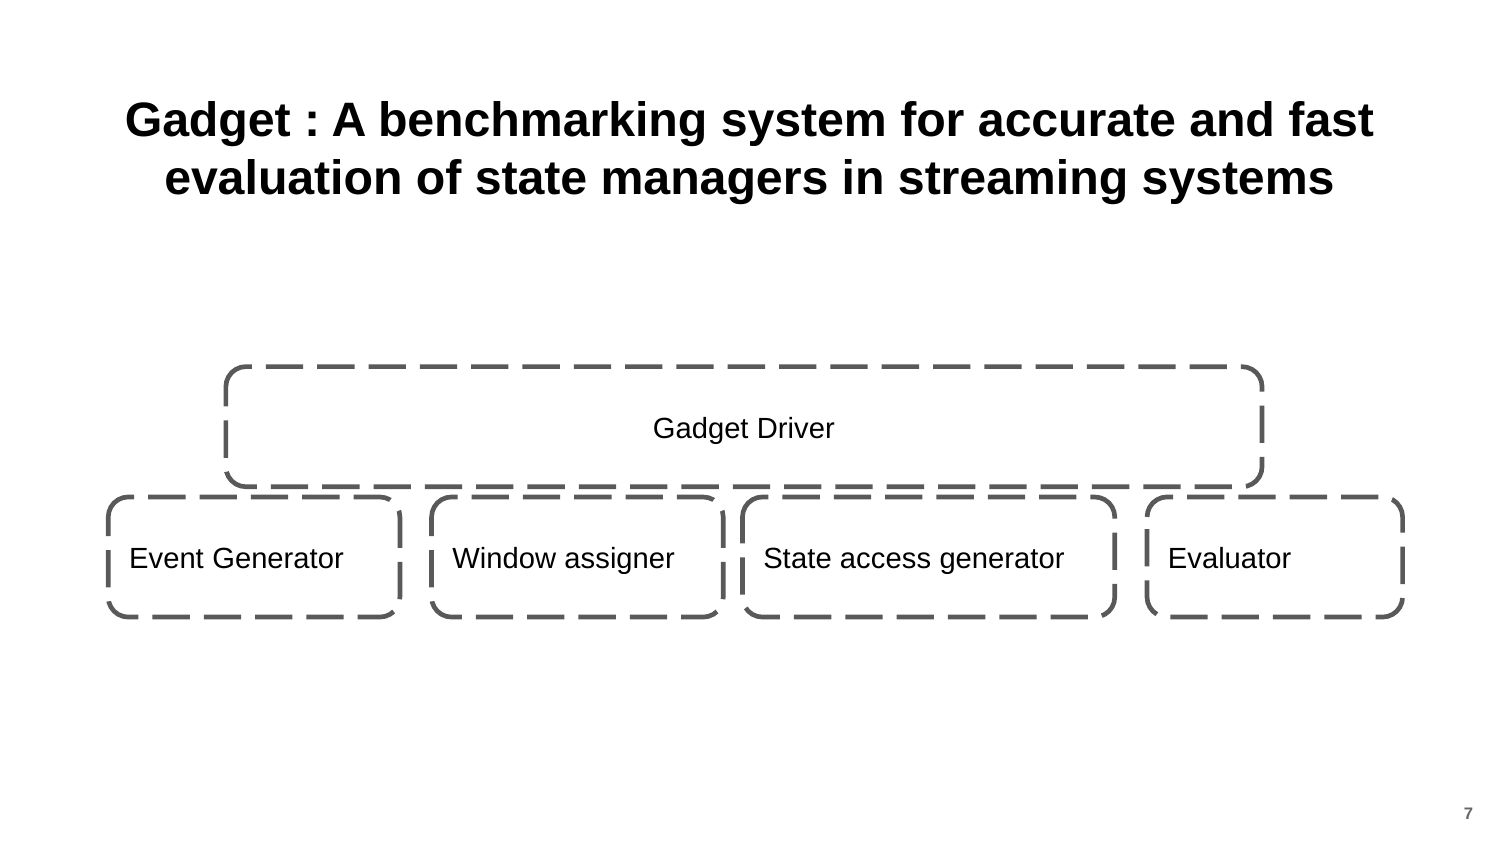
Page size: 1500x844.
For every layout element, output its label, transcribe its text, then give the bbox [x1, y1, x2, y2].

text_box 7 [1448, 793, 1500, 834]
title Gadget : A benchmarking system for accurate and fast evaluation of state managers in streaming systems [51, 72, 1449, 221]
text_box State access generator [742, 496, 1115, 618]
text_box Window assigner [431, 496, 724, 618]
text_box Event Generator [108, 496, 400, 618]
text_box Evaluator [1147, 496, 1403, 618]
text_box Gadget Driver [225, 366, 1263, 487]
